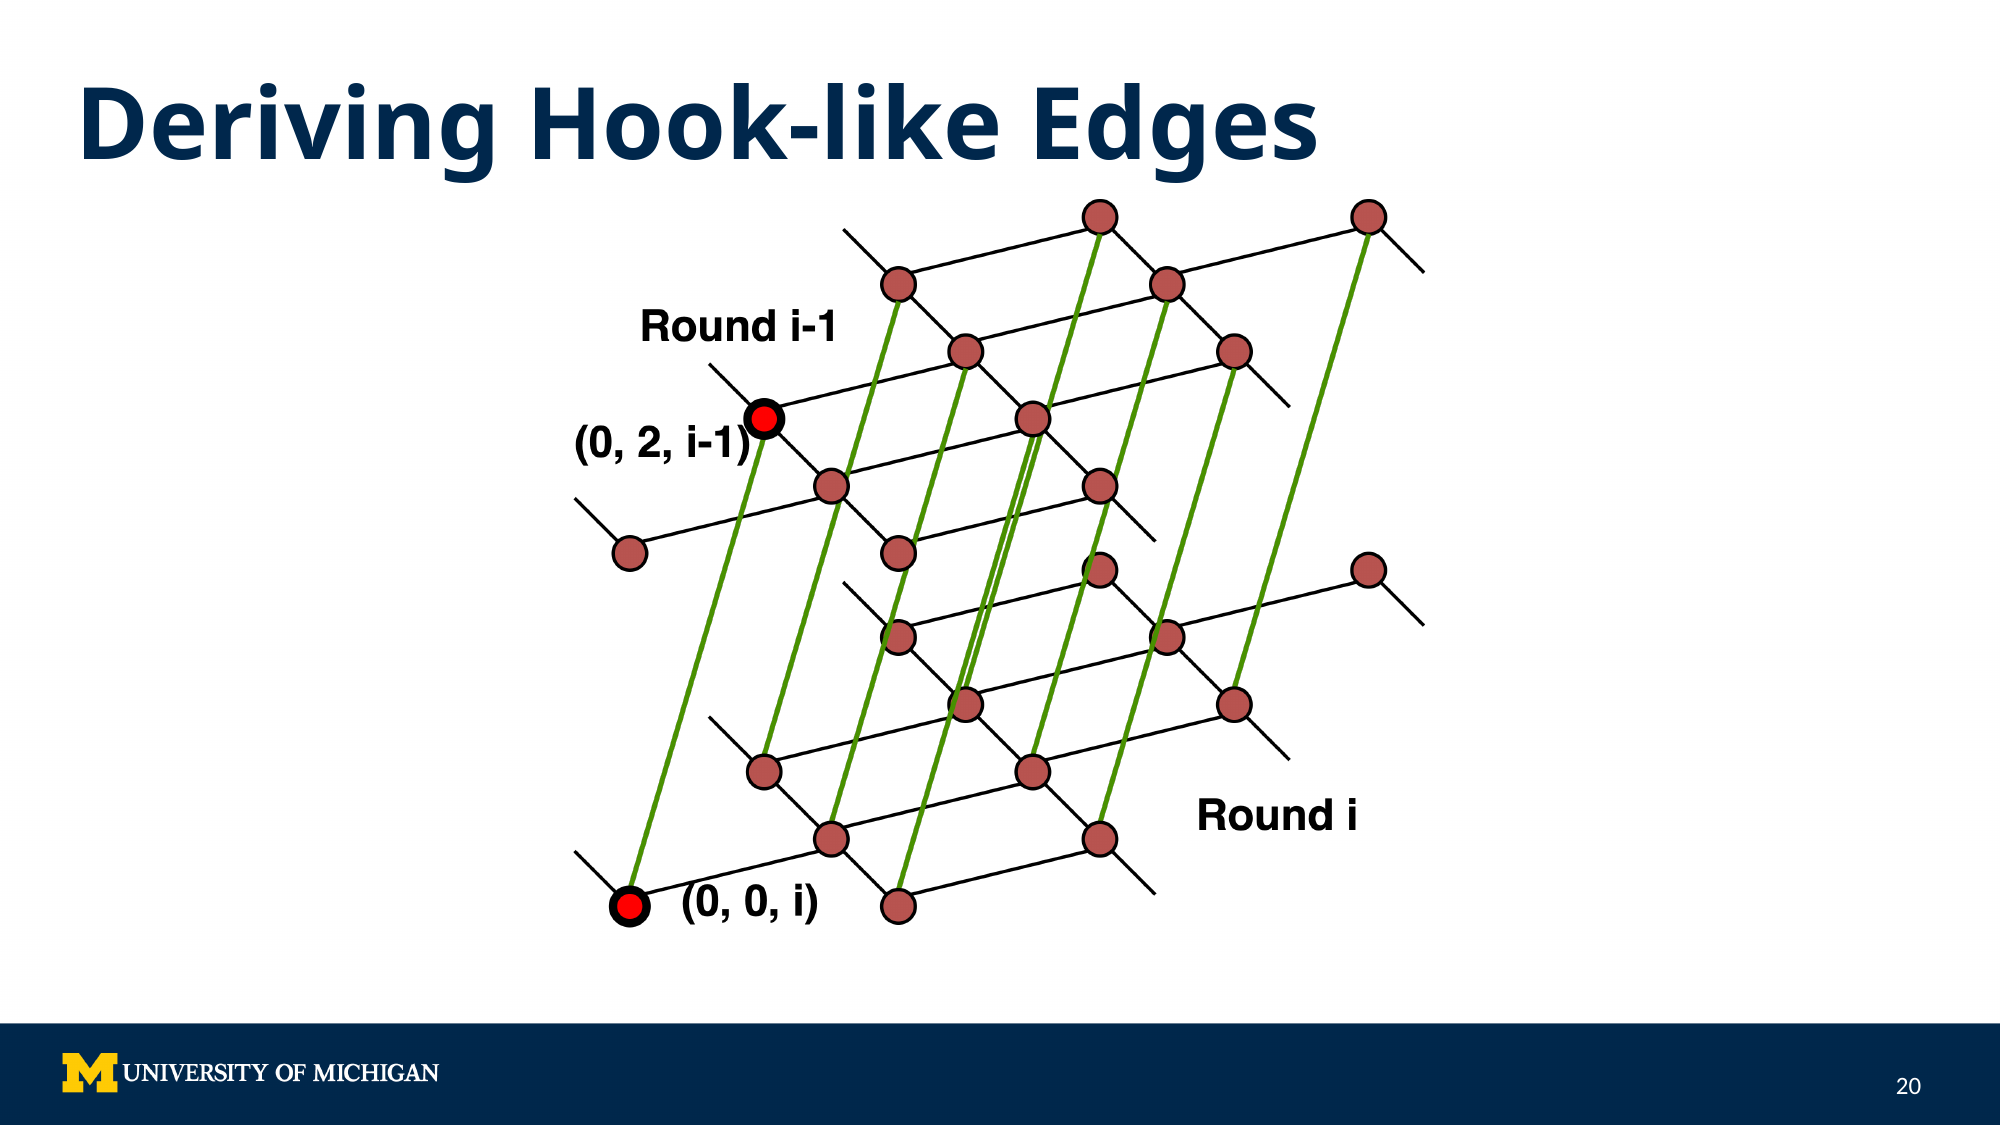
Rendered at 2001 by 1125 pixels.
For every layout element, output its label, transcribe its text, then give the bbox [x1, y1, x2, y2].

title Deriving Hook-like Edges [60, 47, 1561, 189]
picture [0, 0, 2000, 1125]
slide_number 20 [1749, 1062, 1937, 1103]
